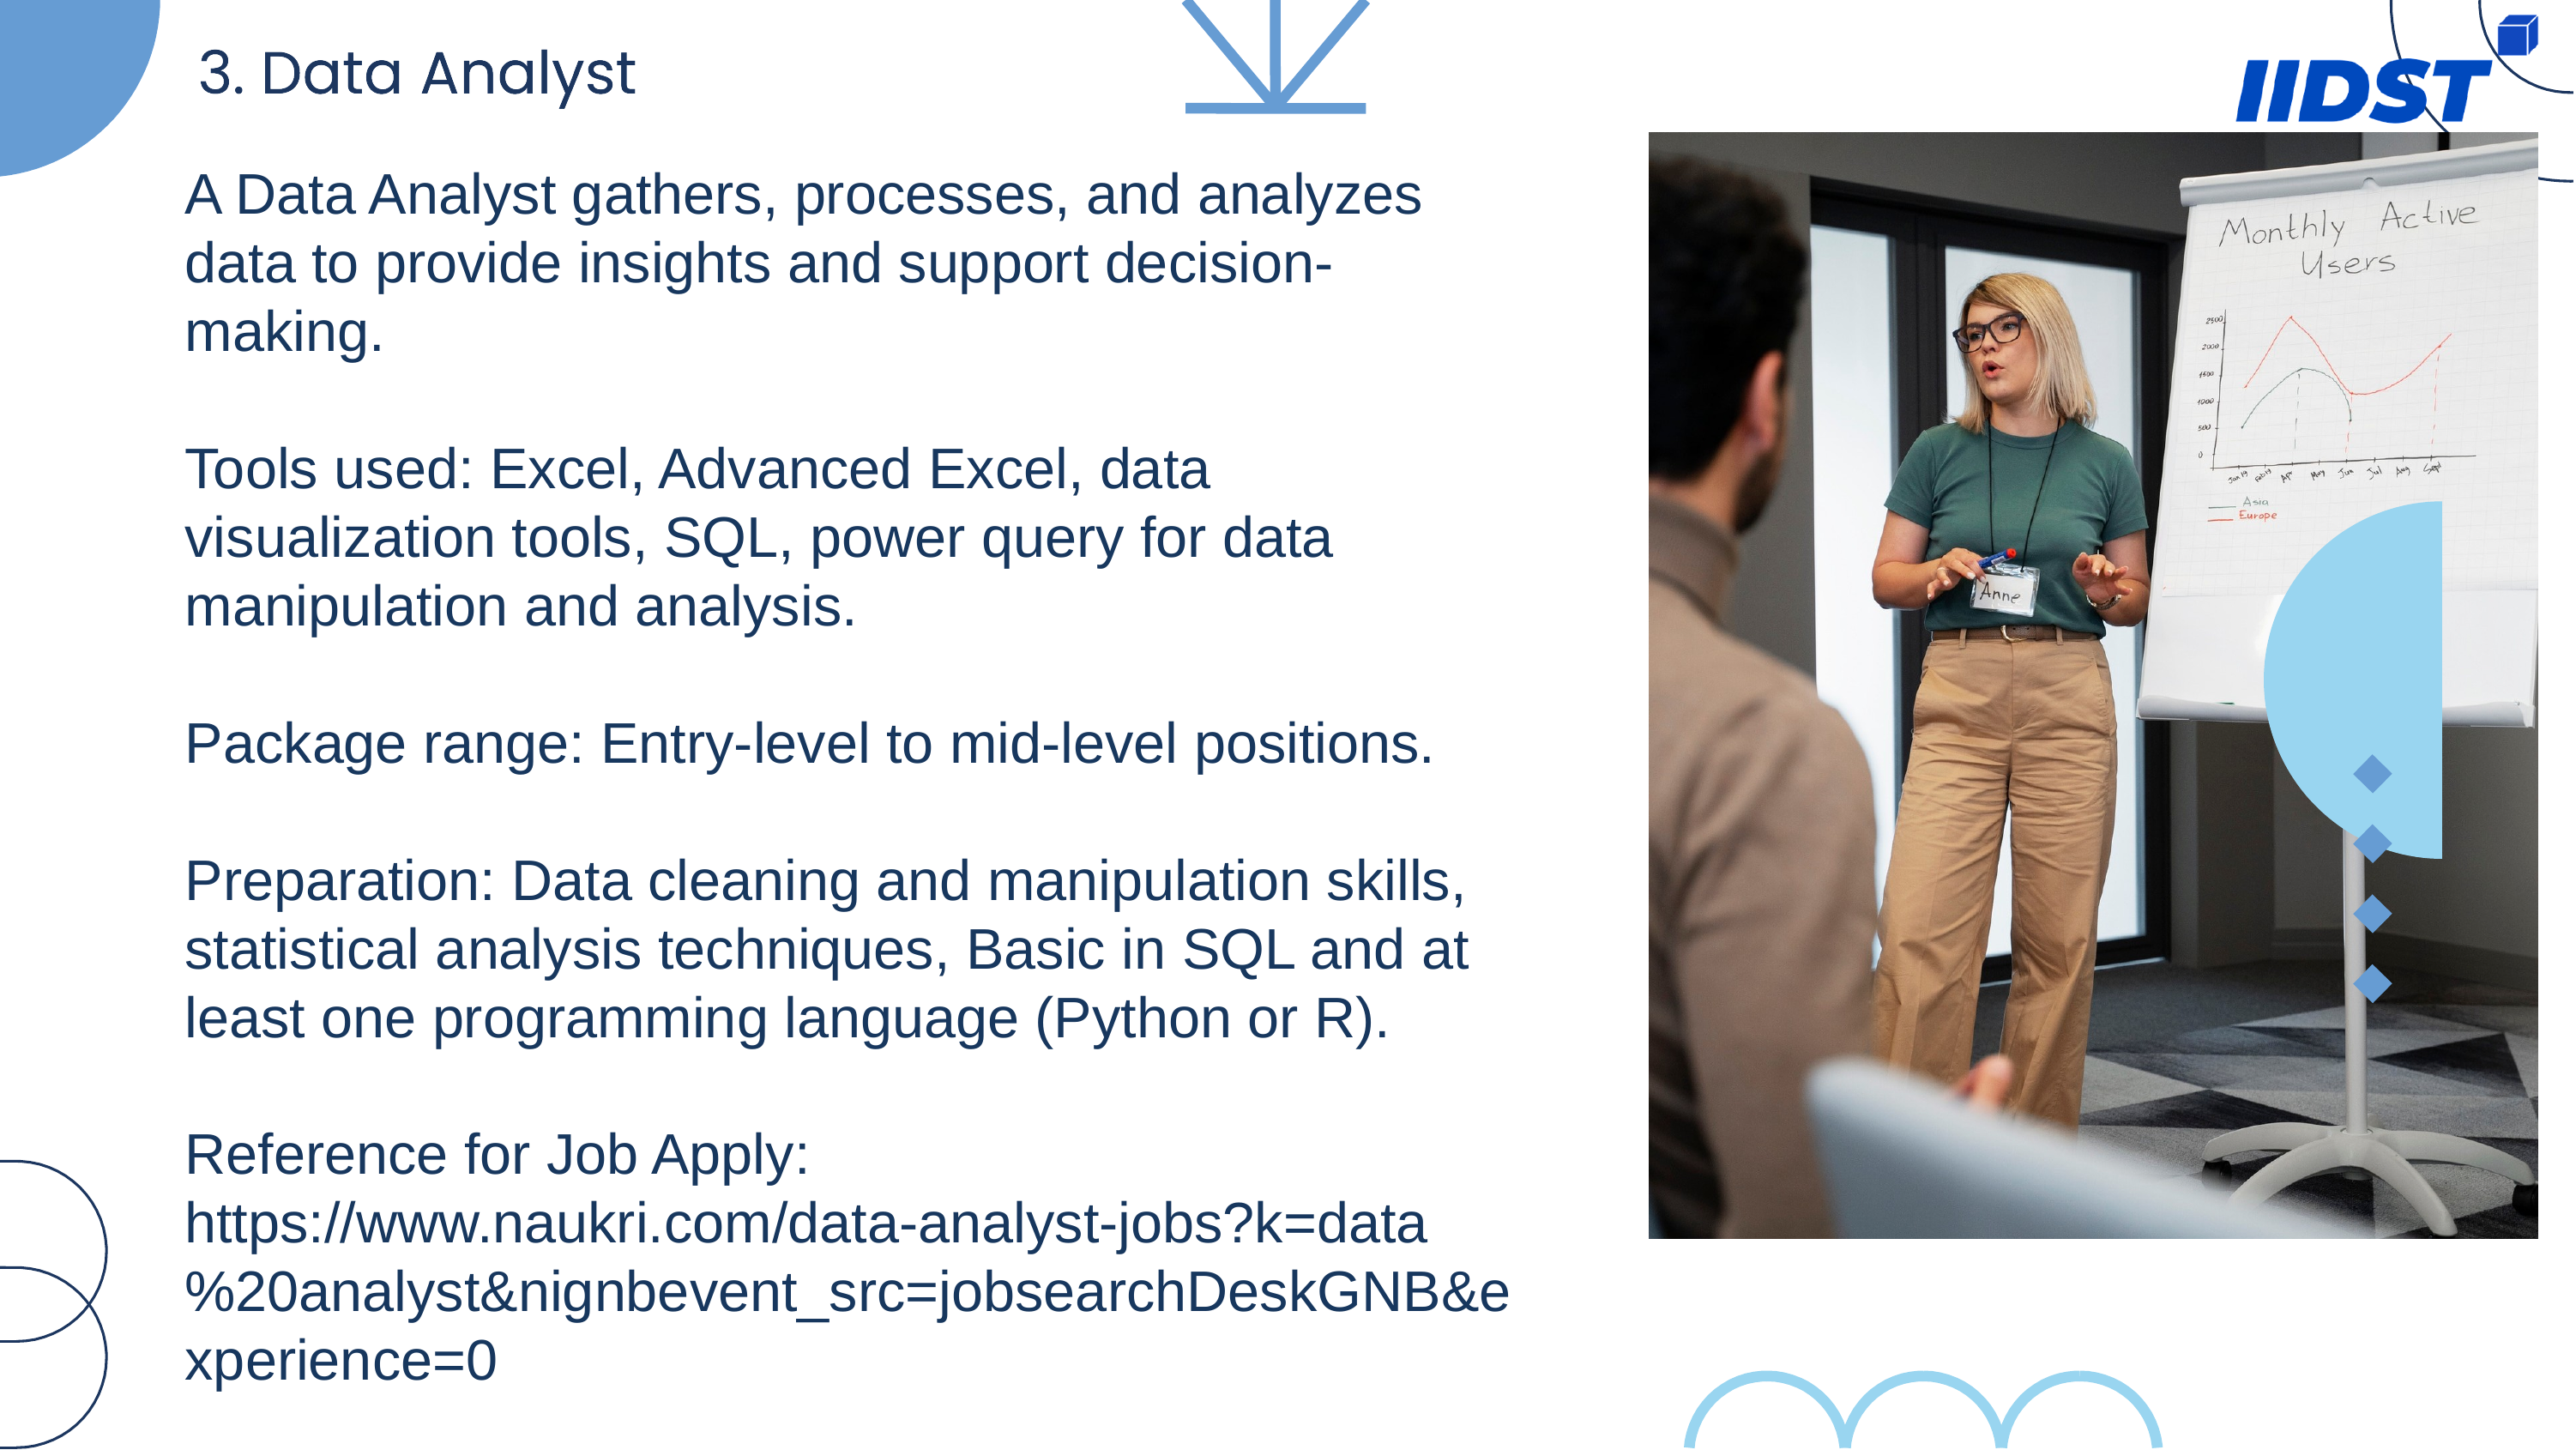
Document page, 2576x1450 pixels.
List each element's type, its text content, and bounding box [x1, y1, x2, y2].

picture [197, 31, 638, 115]
text_box A Data Analyst gathers, processes, and analyzes data to provide insights and support decision-making. Tools used: Excel, Advanced Excel, data visualization tools, SQL, power query for data manipulation and analysis. Package range: Entry-level to mid-level positions. Preparation: Data cleaning and manipulation skills, statistical analysis techniques, Basic in SQL and at least one programming language (Python or R). Reference for Job Apply: https://www.naukri.com/data-analyst-jobs?k=data%20analyst&nignbevent_src=jobsearchDeskGNB&experience=0 [172, 150, 1535, 1399]
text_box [1649, 132, 2538, 1239]
picture [2230, 9, 2543, 125]
